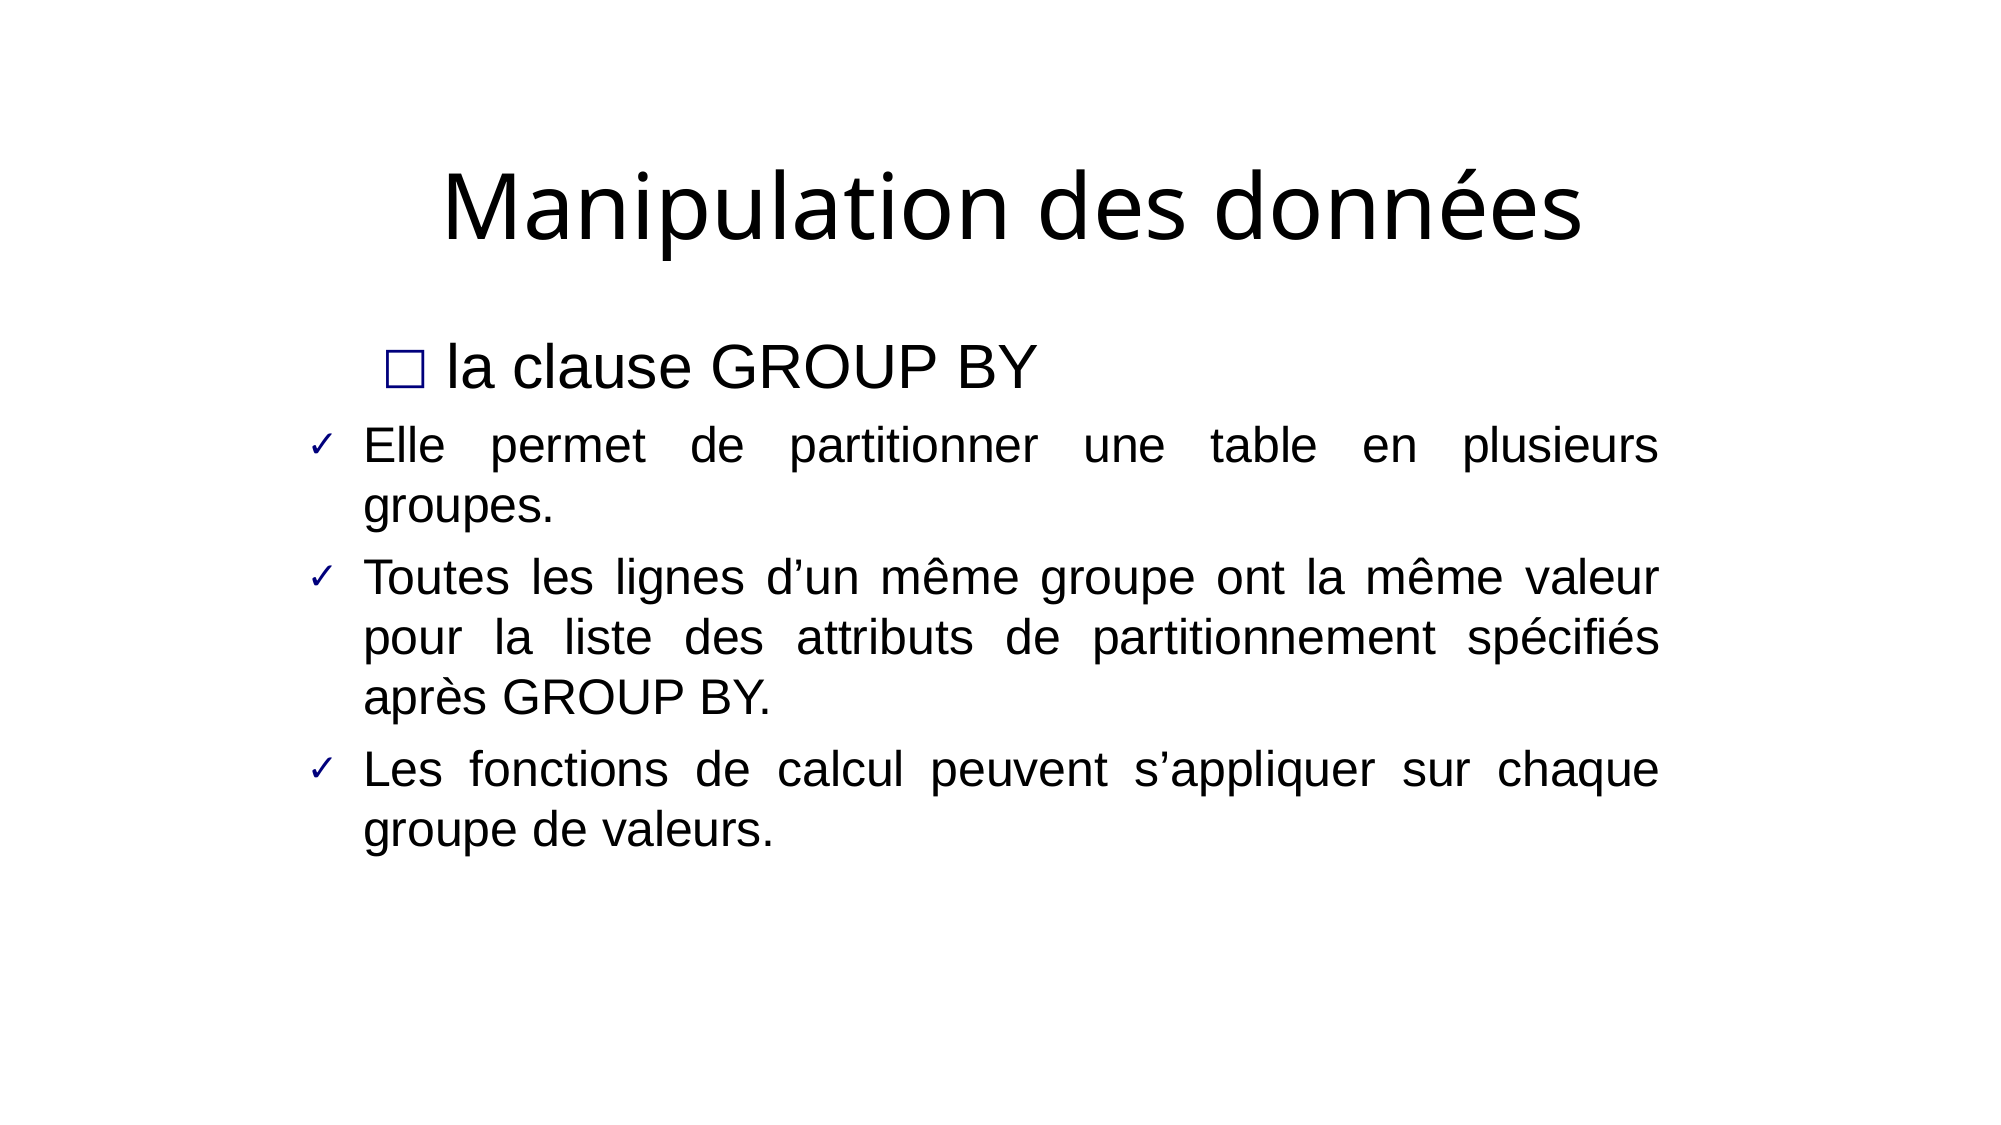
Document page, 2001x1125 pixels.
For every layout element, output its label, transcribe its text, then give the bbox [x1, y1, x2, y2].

title Manipulation des données [388, 41, 2000, 297]
text_box la clause GROUP BY Elle permet de partitionner une table en plusieurs groupes. Toutes les lignes d’un même groupe ont la même valeur pour la liste des attributs de partitionnement spécifiés après GROUP BY. Les fonctions de calcul peuvent s’appliquer sur chaque groupe de valeurs. [304, 308, 1662, 857]
